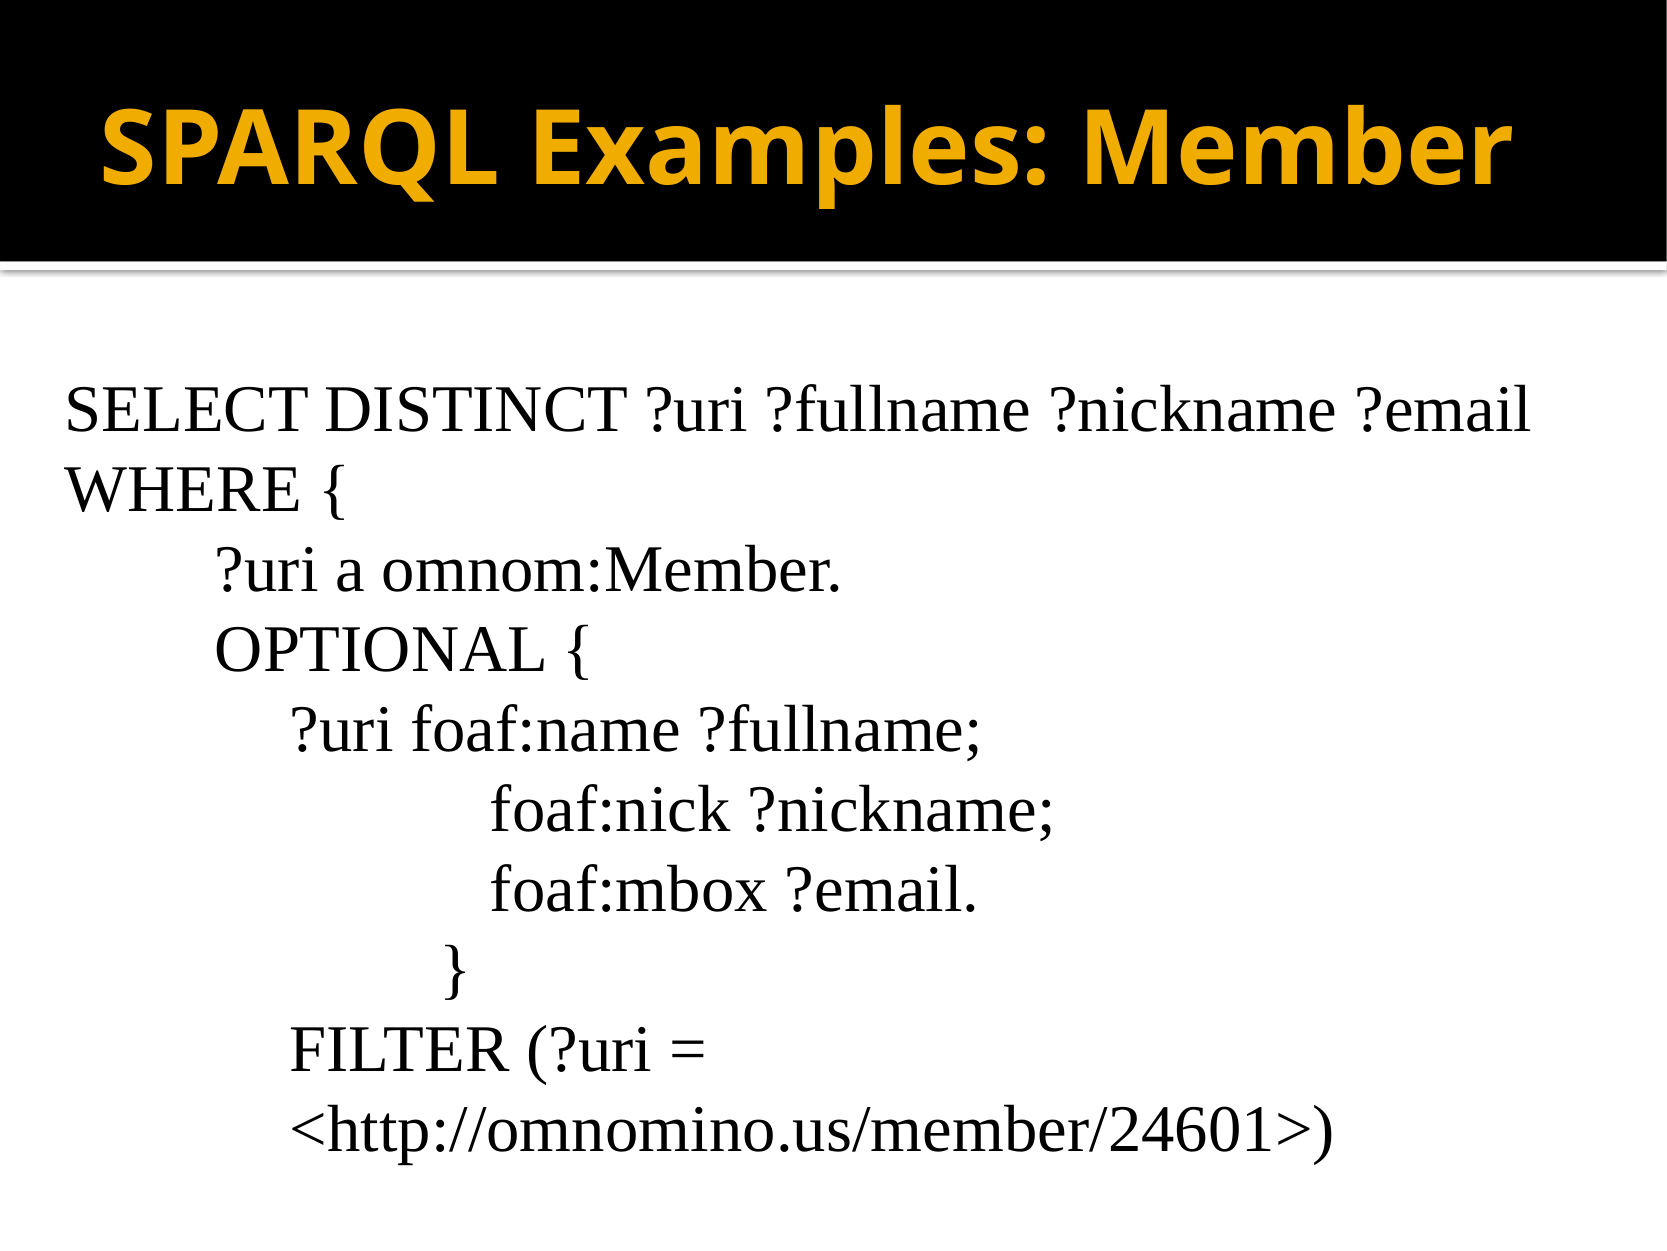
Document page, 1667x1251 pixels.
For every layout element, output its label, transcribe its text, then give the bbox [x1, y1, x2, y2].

title SPARQL Examples: Member [83, 28, 1584, 257]
text_box SELECT DISTINCT ?uri ?fullname ?nickname ?email WHERE { ?uri a omnom:Member. OPTIONAL { ?uri foaf:name ?fullname; foaf:nick ?nickname; foaf:mbox ?email. } FILTER (?uri = <http://omnomino.us/member/24601>) [49, 357, 1609, 1173]
